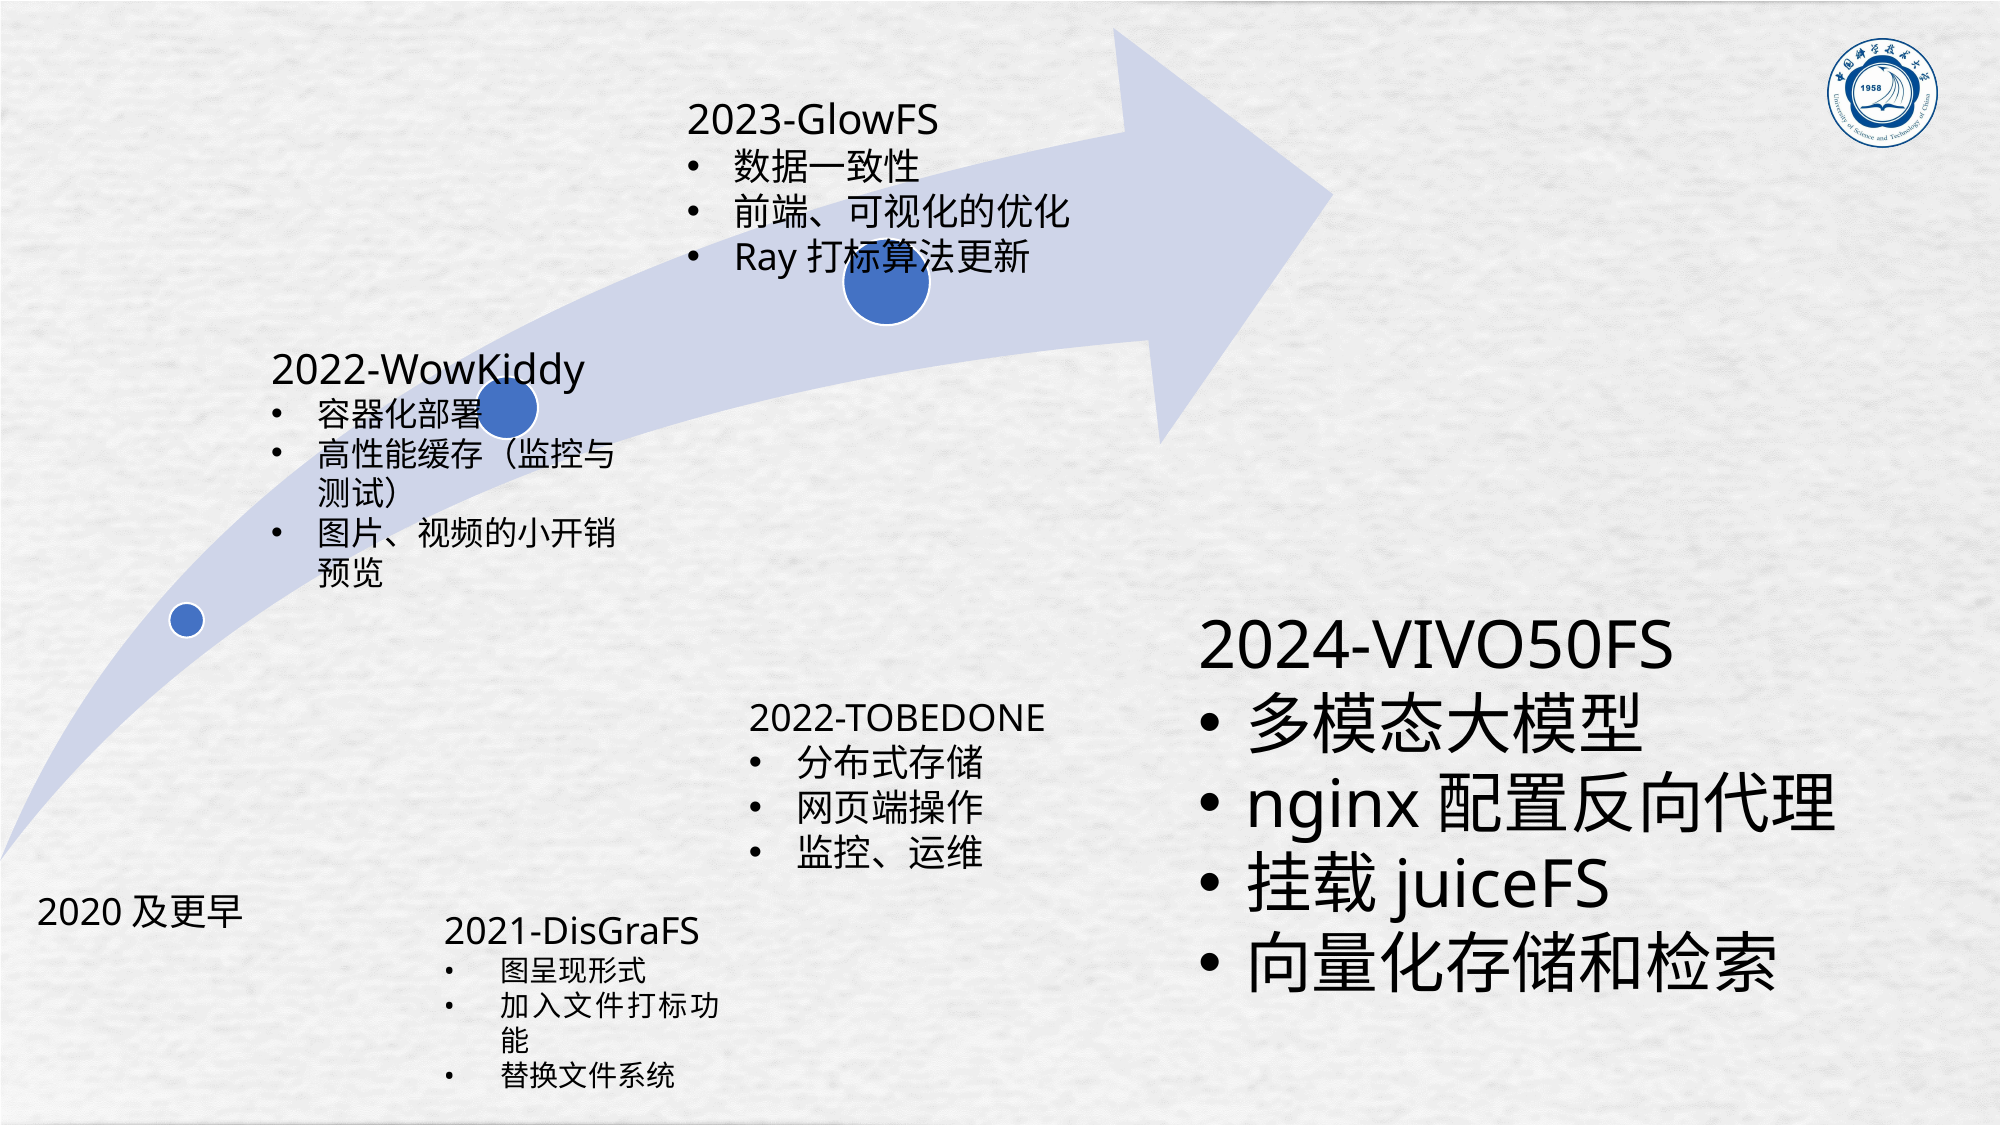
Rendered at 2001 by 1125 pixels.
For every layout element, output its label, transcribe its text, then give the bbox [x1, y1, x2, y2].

text_box 2022-WowKiddy 容器化部署 高性能缓存（监控与测试） 图片、视频的小开销预览 [256, 335, 333, 463]
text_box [333, 117, 1667, 1007]
picture [3, 2, 2000, 1125]
text_box 2021-DisGraFS 图呈现形式 加入文件打标功能 替换文件系统 [429, 1007, 735, 1028]
text_box 2023-GlowFS 数据一致性 前端、可视化的优化 Ray打标算法更新 [672, 85, 1199, 117]
text_box 2020及更早 [22, 880, 299, 940]
text_box 2024-VIVO50FS 多模态大模型 nginx配置反向代理 挂载juiceFS 向量化存储和检索 [1667, 594, 1783, 824]
